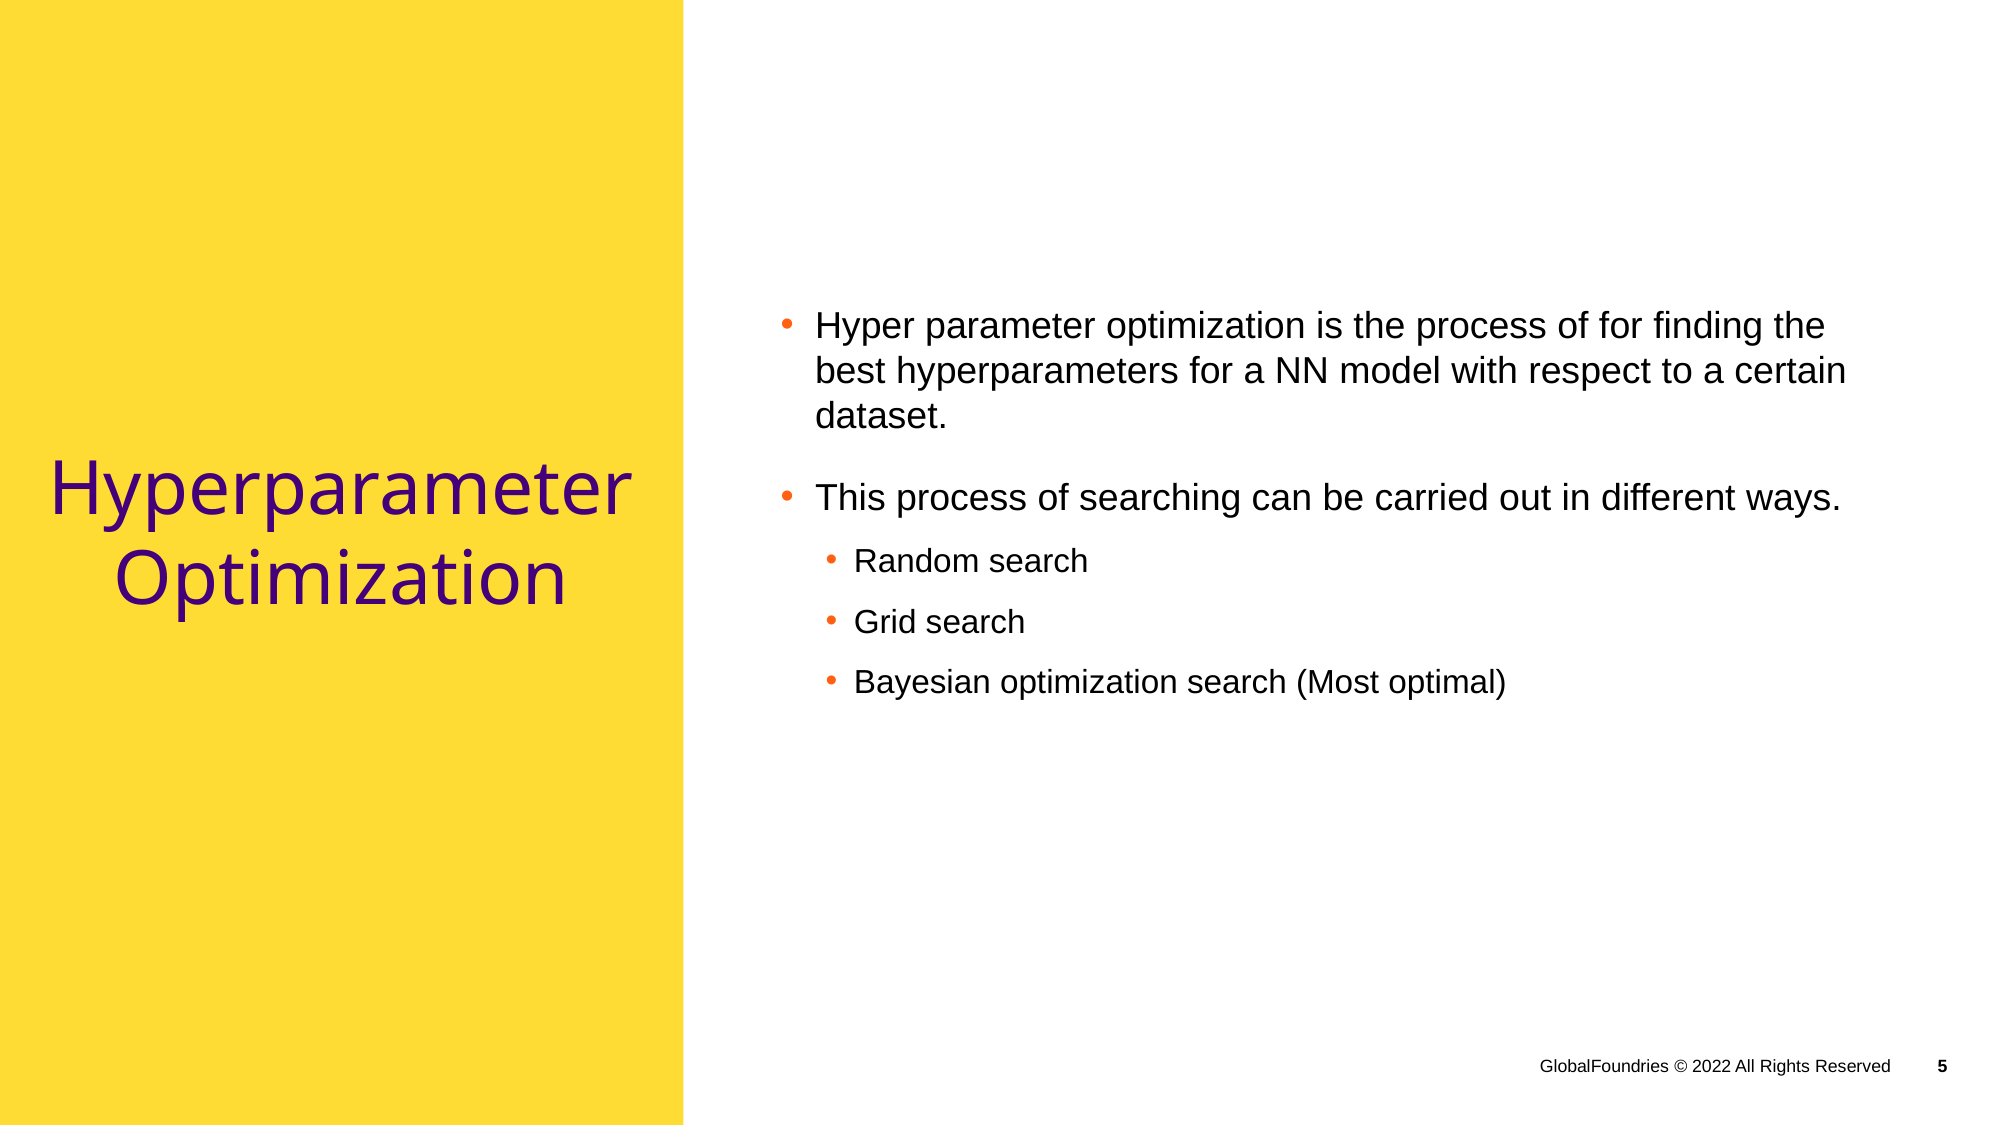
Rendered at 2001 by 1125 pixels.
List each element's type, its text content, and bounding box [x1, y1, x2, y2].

slide_number 5 [1899, 1047, 1963, 1108]
title Hyperparameter Optimization [0, 439, 694, 634]
slide_number GlobalFoundries © 2022 All Rights Reserved [1508, 1047, 1899, 1108]
list Hyper parameter optimization is the process of for finding the best hyperparameters for a NN model with respect to a certain dataset. This process of searching can be carried out in different ways. Random search Grid search Bayesian optimization search (Most optimal) [780, 300, 1907, 773]
